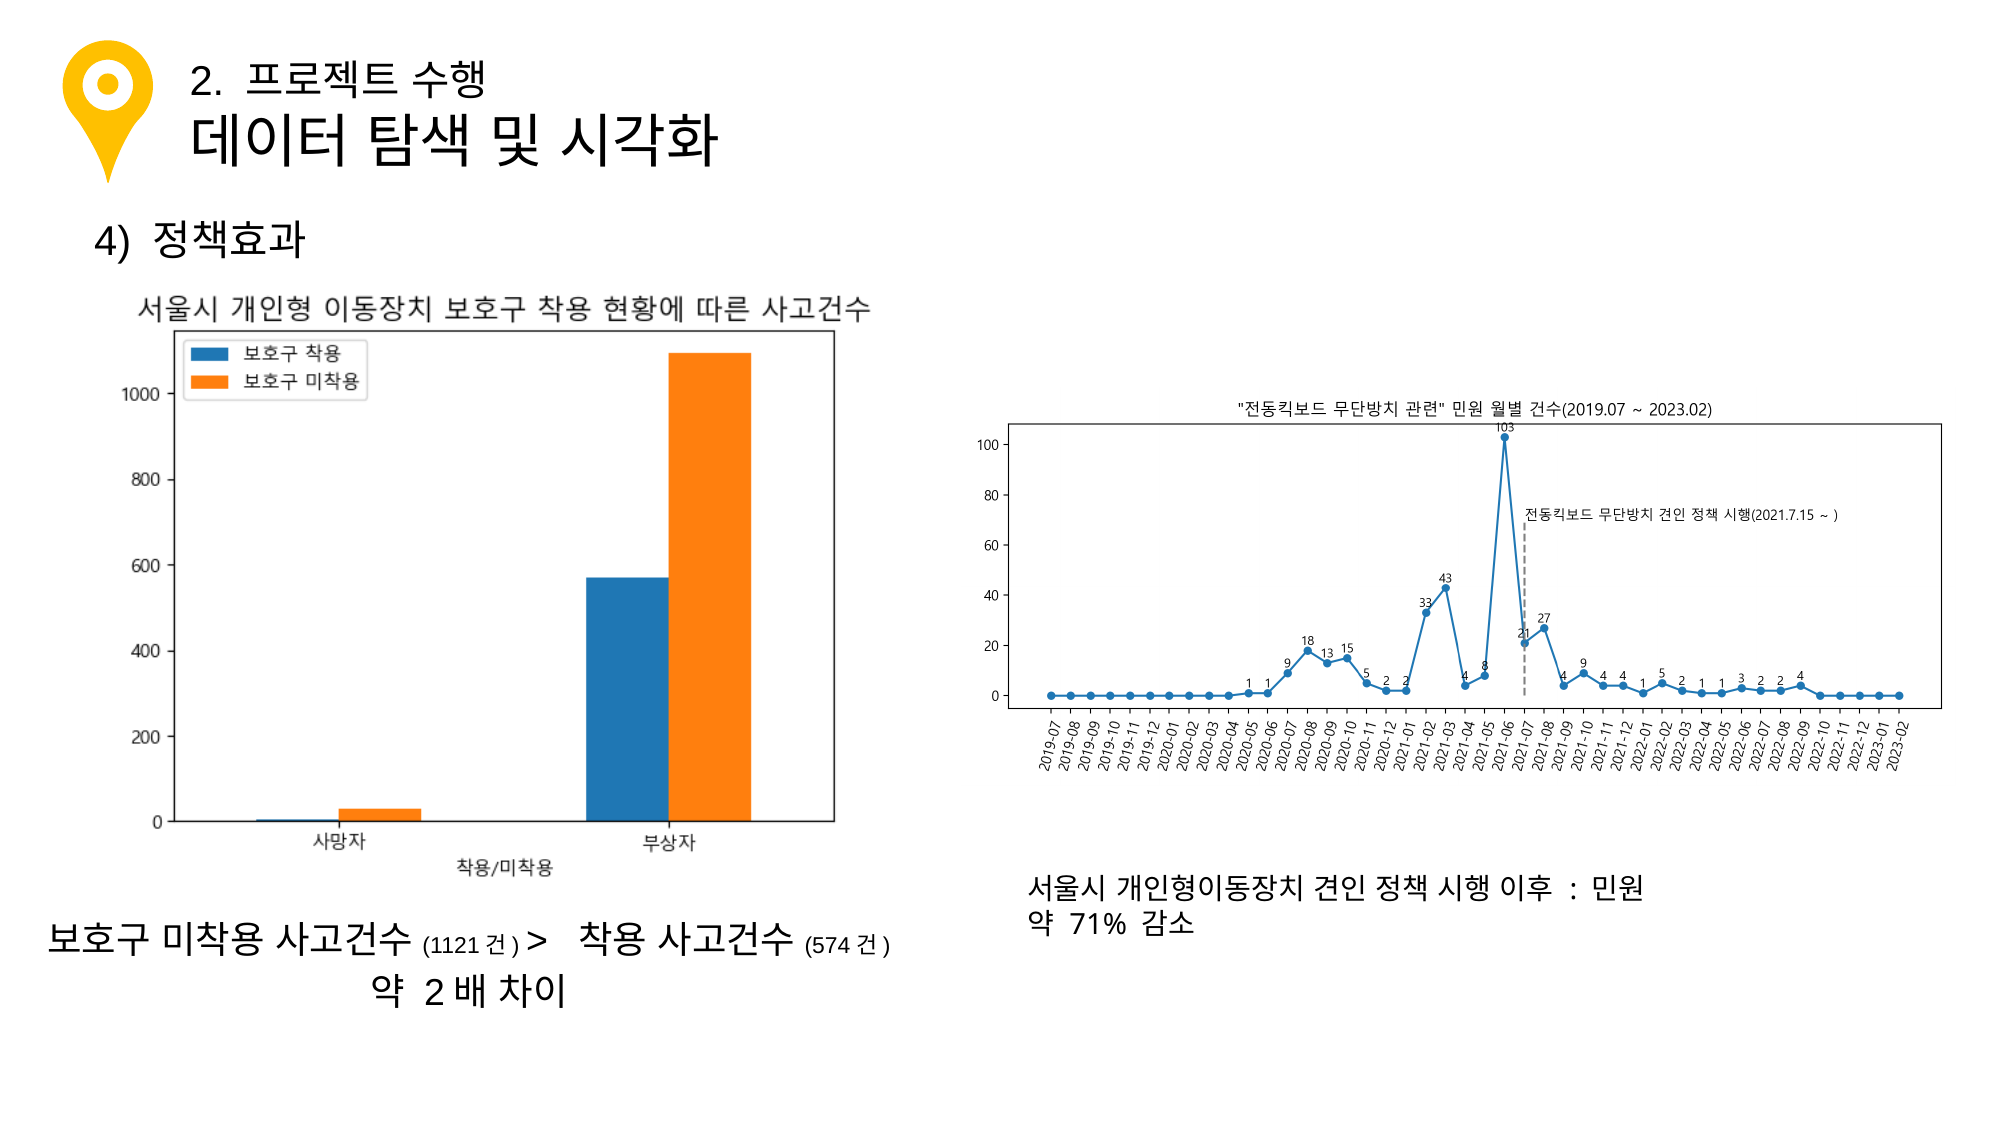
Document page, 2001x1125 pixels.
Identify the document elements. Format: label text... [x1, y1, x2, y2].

picture [114, 288, 875, 879]
text_box 서울시 개인형이동장치 견인 정책 시행 이후 : 민원 약 71% 감소 [1012, 855, 1687, 956]
text_box 보호구 미착용 사고건수(1121건) > 착용 사고건수(574건) 약 2배 차이 [0, 894, 938, 1063]
text_box 2. 프로젝트 수행 데이터 탐색 및 시각화 [174, 46, 938, 182]
picture [961, 387, 1956, 786]
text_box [62, 40, 154, 184]
text_box 4) 정책효과 [79, 191, 874, 279]
